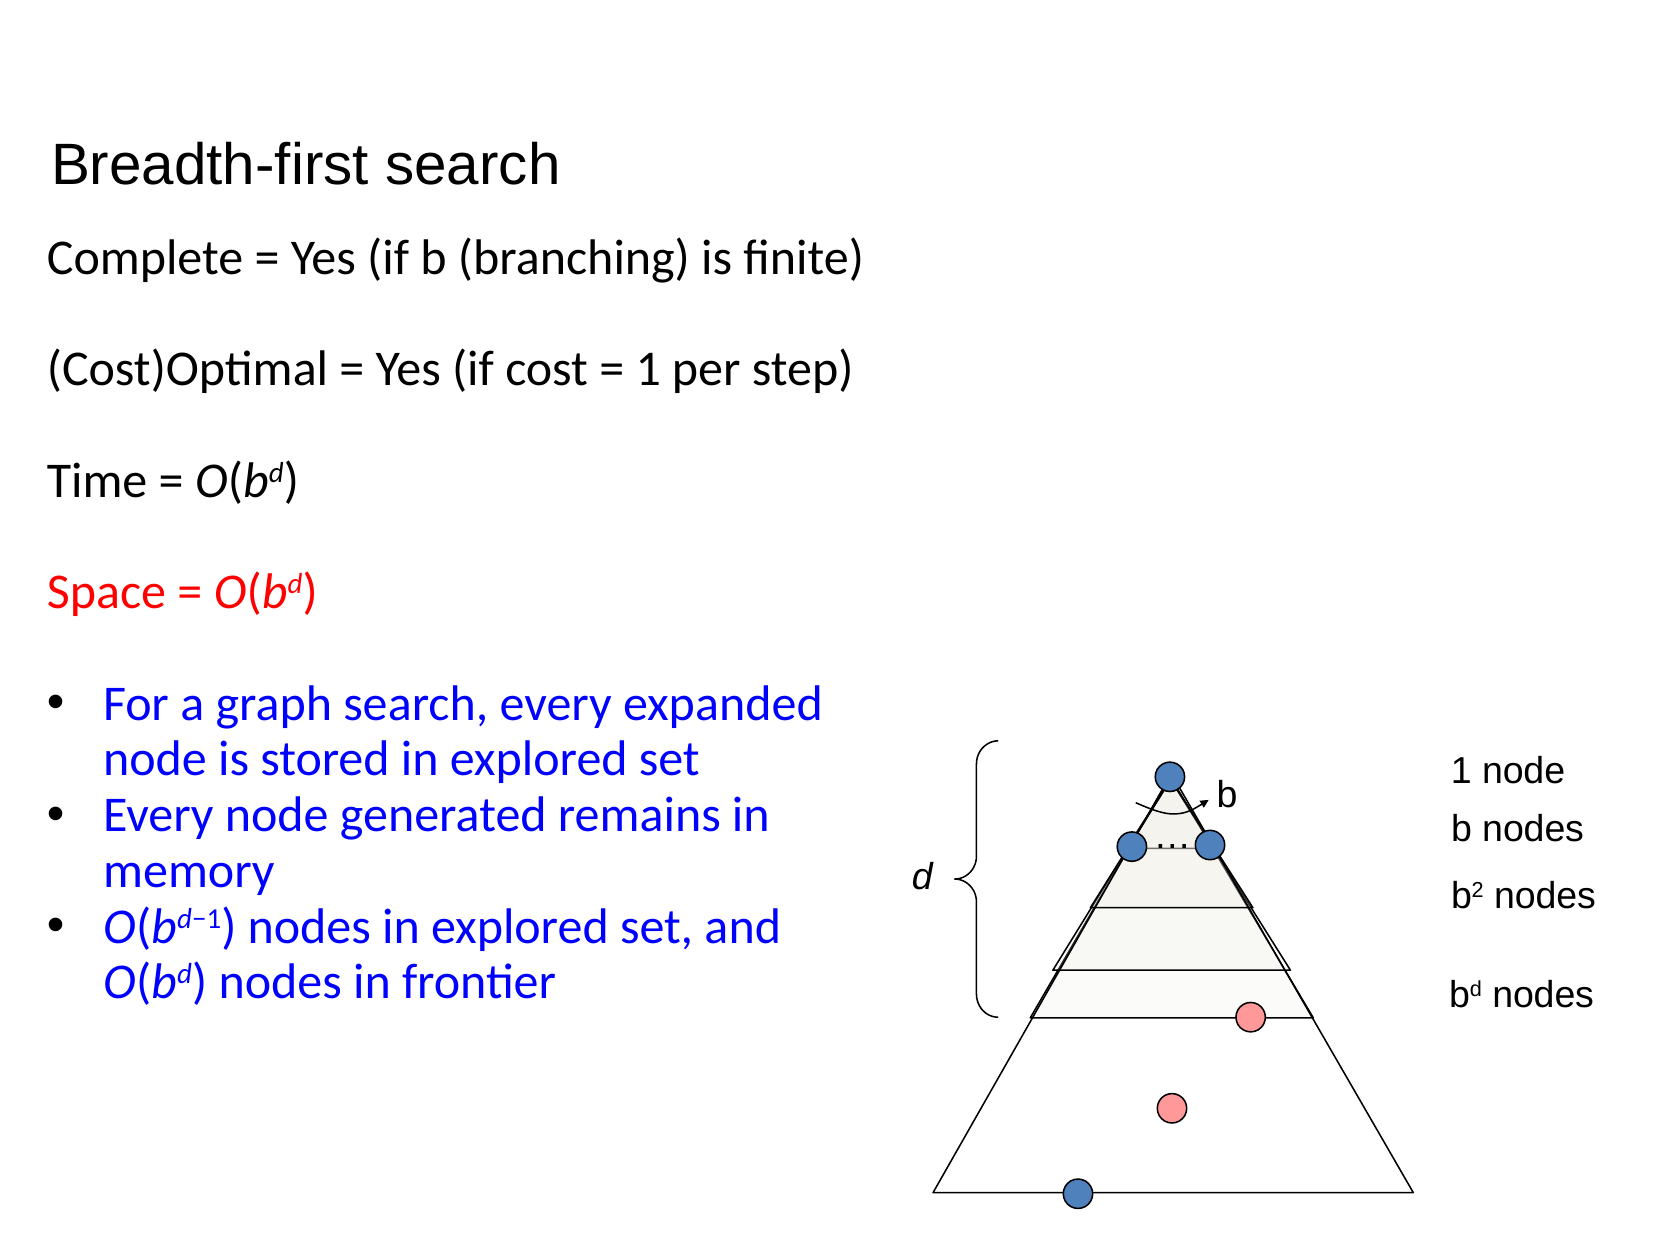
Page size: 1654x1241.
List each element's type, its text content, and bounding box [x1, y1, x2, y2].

text_box [1157, 1093, 1187, 1123]
text_box [1117, 831, 1138, 862]
text_box [969, 740, 999, 1018]
text_box [1235, 1002, 1266, 1032]
text_box [1052, 908, 1094, 971]
text_box Complete = Yes (if b (branching) is finite) (Cost)Optimal = Yes (if cost = 1 per step) Time = O(bd) Space = O(bd) For a graph search, every expanded node is stored in explored set Every node generated remains in memory O(bd−1) nodes in explored set, and O(bd) nodes in frontier [35, 223, 883, 1016]
text_box [1220, 856, 1253, 908]
text_box b nodes [1435, 800, 1620, 858]
list Breadth-first search [50, 127, 1654, 229]
text_box … [1138, 807, 1184, 865]
text_box [1135, 800, 1201, 815]
text_box d [896, 848, 969, 906]
text_box [1250, 908, 1291, 971]
text_box 1 node [1435, 742, 1620, 800]
text_box bd nodes [1434, 966, 1654, 1024]
text_box b2 nodes [1435, 868, 1620, 925]
text_box b [1201, 766, 1251, 824]
text_box [1155, 762, 1185, 792]
text_box [1155, 788, 1187, 801]
text_box [1090, 858, 1122, 908]
text_box [1195, 830, 1225, 860]
text_box [1063, 1179, 1093, 1209]
text_box [933, 810, 1414, 1193]
